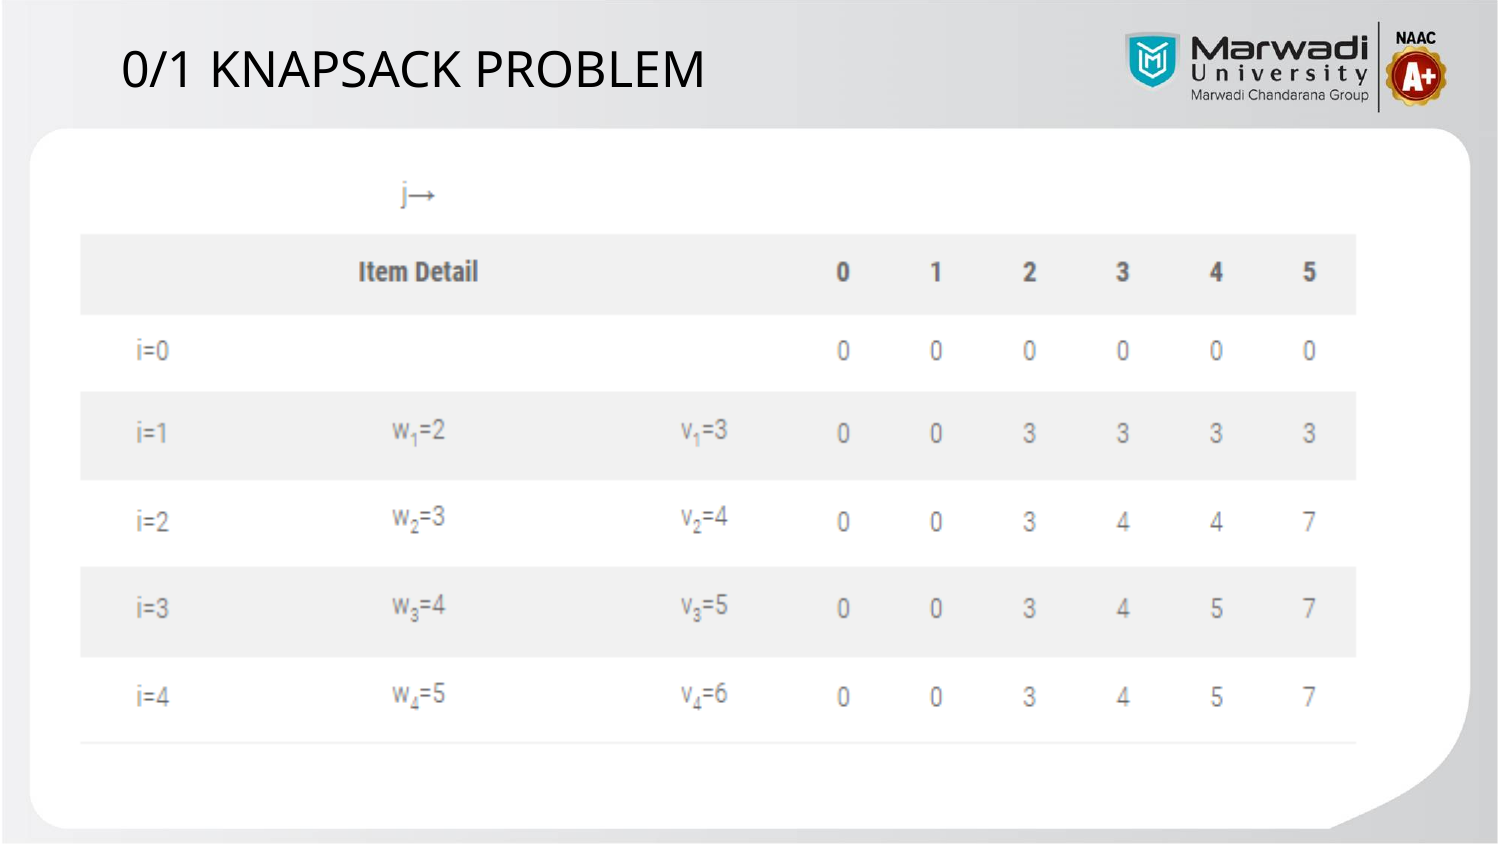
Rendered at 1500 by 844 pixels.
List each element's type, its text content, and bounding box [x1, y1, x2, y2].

picture [1, 0, 1498, 844]
text_box 0/1 KNAPSACK PROBLEM [105, 21, 1180, 112]
